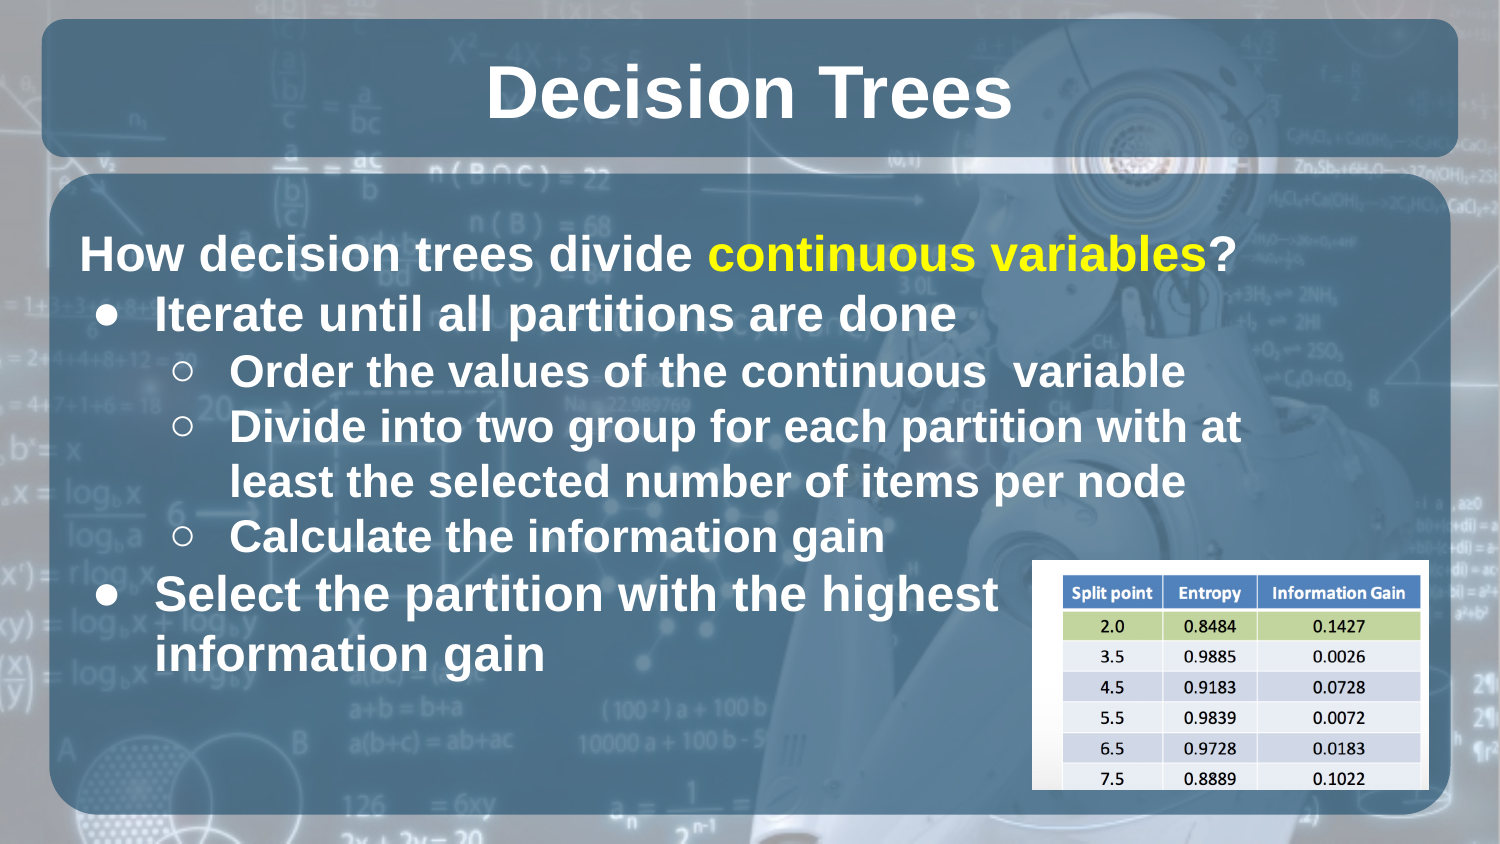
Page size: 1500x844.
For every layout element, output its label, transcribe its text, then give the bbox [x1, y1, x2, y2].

title Decision Trees [49, 43, 1451, 134]
text_box How decision trees divide continuous variables? Iterate until all partitions are done Order the values of the continuous variable Divide into two group for each partition with at least the selected number of items per node Calculate the information gain Select the partition with the highest information gain [64, 206, 1270, 789]
picture [0, 0, 1500, 844]
